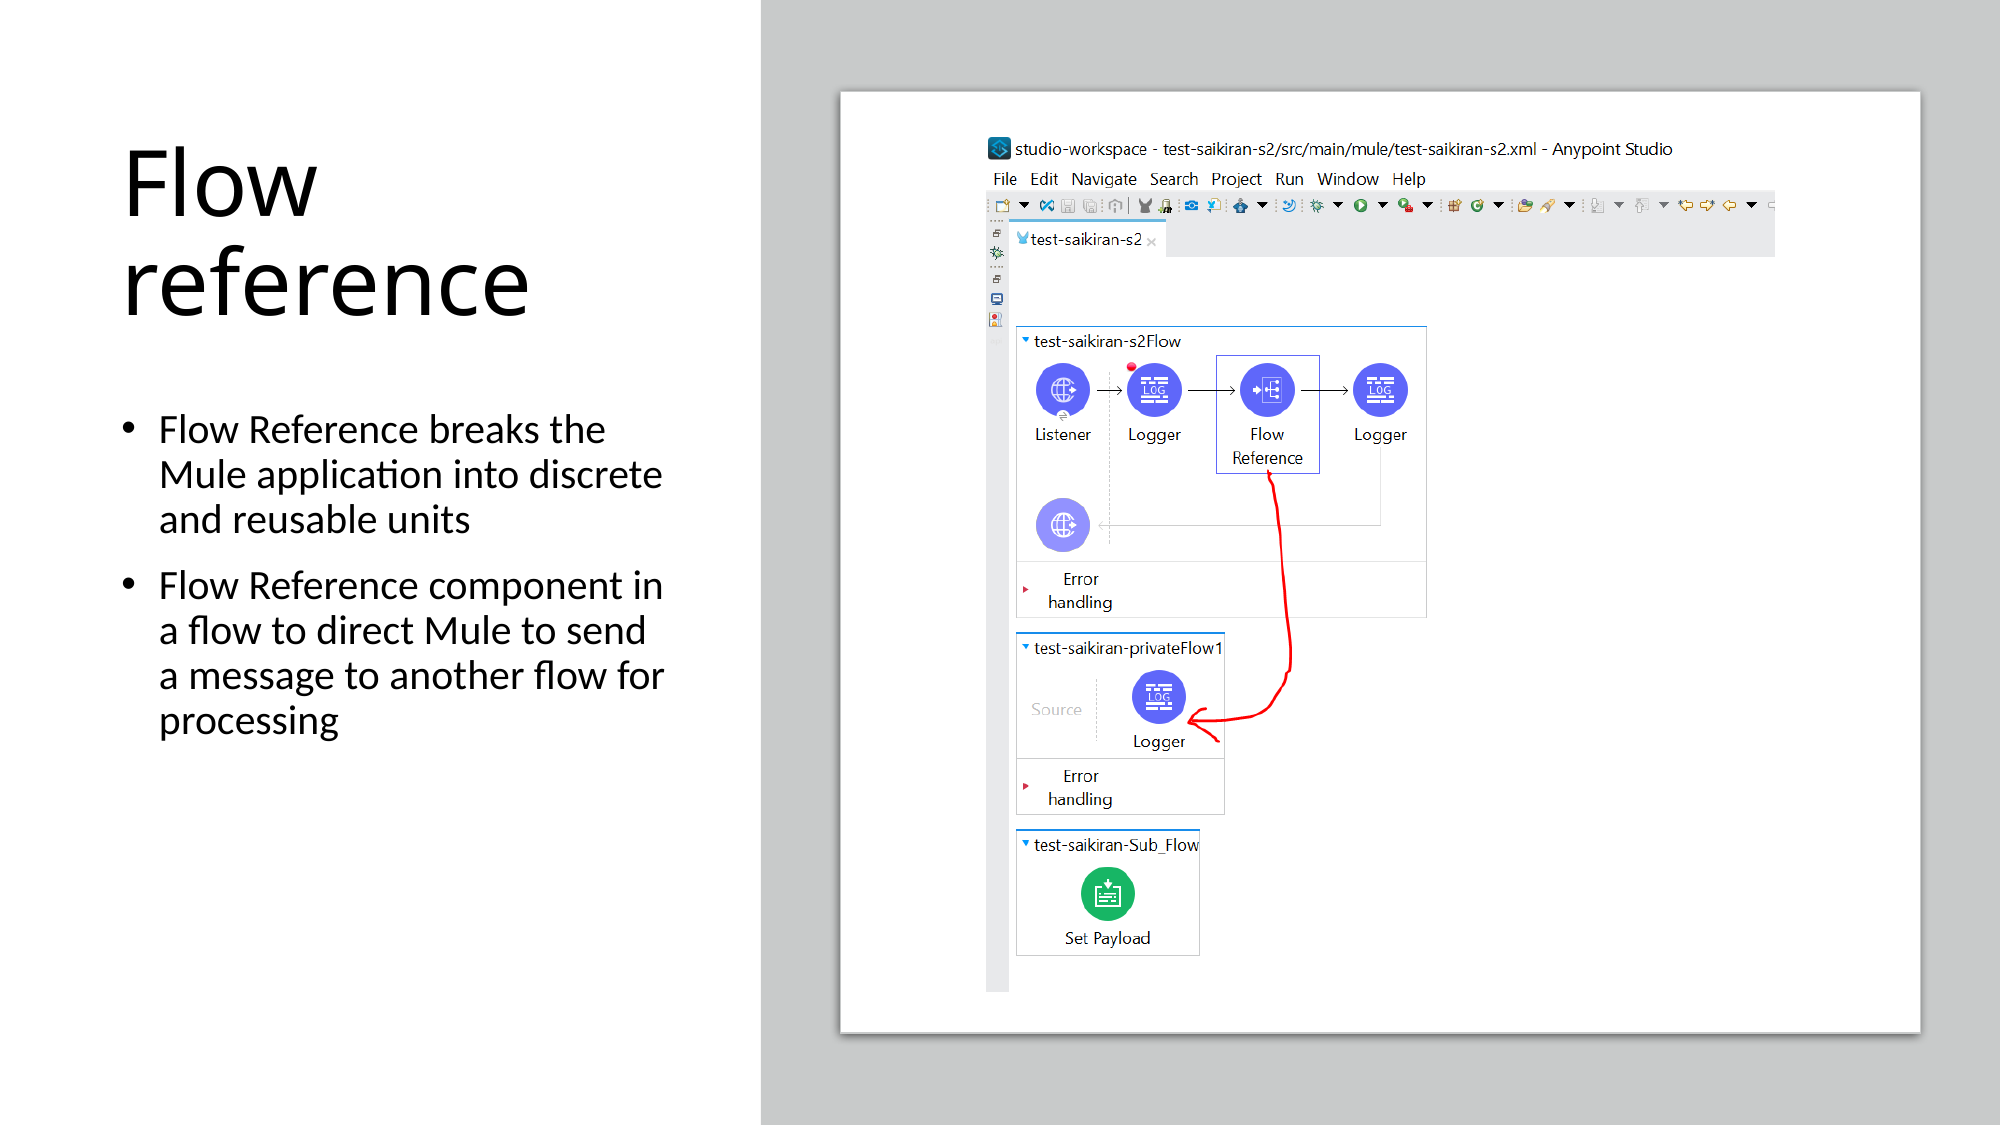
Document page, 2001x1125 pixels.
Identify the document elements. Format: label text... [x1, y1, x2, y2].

picture [986, 132, 1775, 992]
title Flow reference [106, 103, 682, 370]
list Flow Reference breaks the Mule application into discrete and reusable units Flow Reference component in a flow to direct Mule to send a message to another flow for processing [106, 399, 682, 1021]
text_box [760, 0, 2000, 1125]
text_box [839, 90, 1922, 1034]
